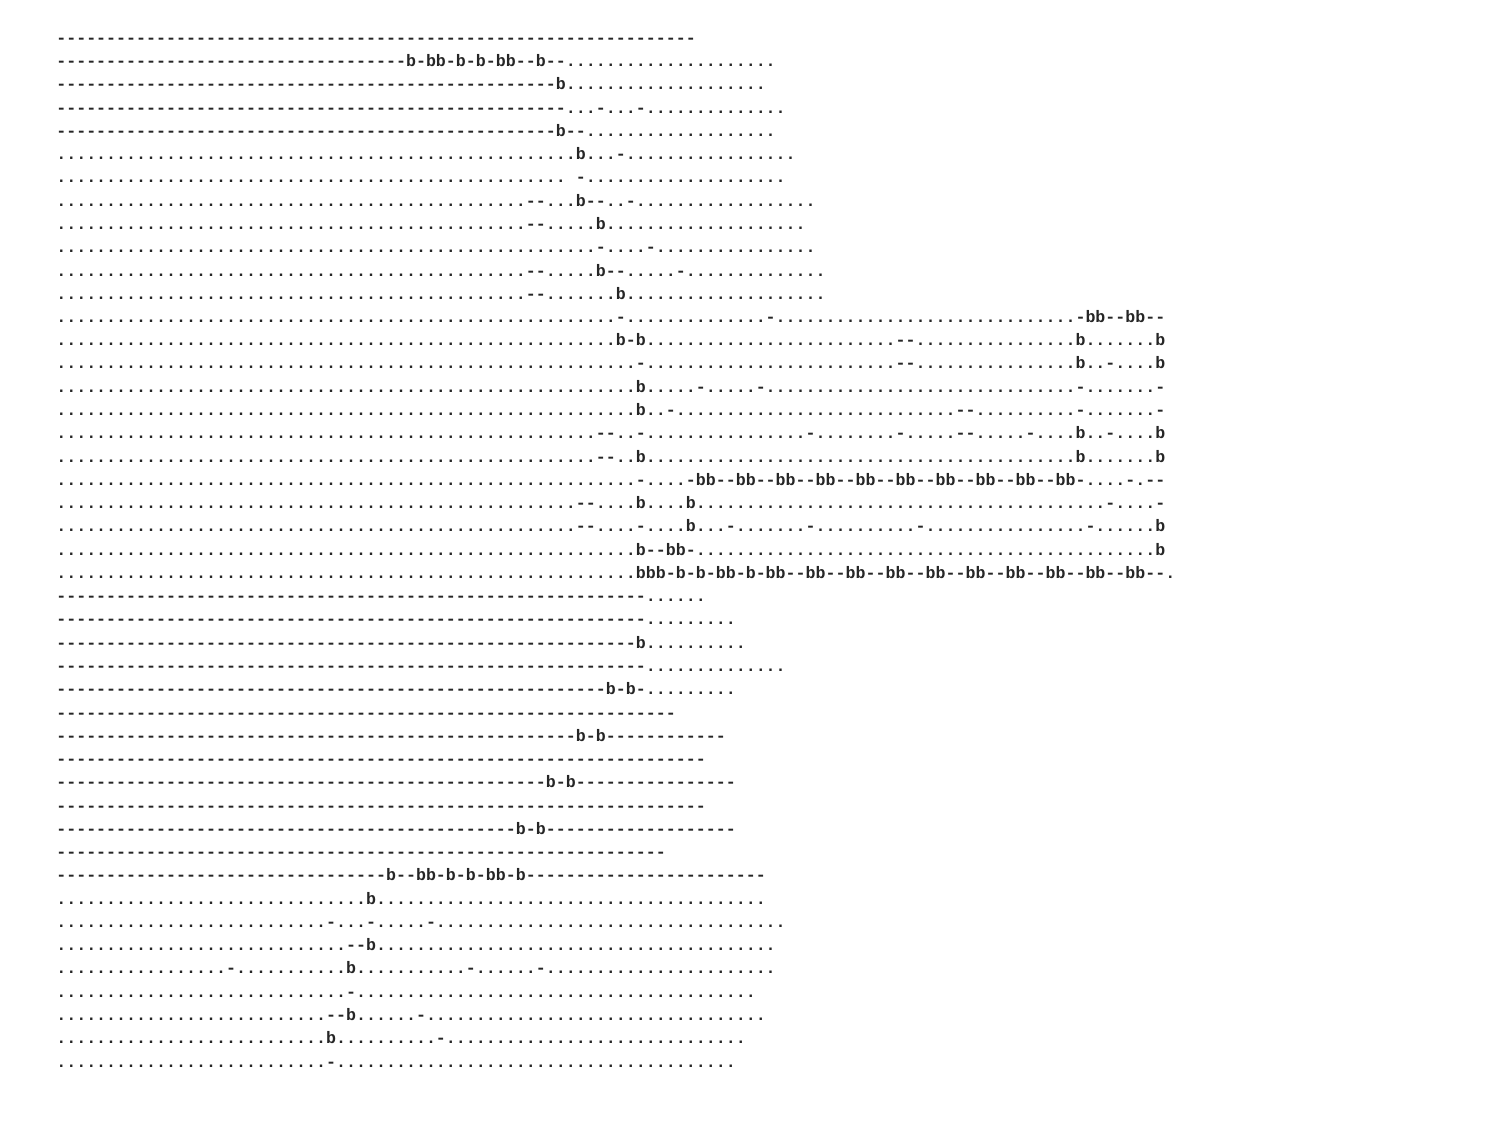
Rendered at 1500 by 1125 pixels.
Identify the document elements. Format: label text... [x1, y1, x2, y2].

list ---------------------------------------------------------------- -----------------------------------b-bb-b-b-bb--b--..................... --------------------------------------------------b.................... ---------------------------------------------------...-...-.............. --------------------------------------------------b--................... ....................................................b...-................. ................................................... -.................... ...............................................--...b--..-.................. ...............................................--.....b.................... ......................................................-....-................ ...............................................--.....b--.....-.............. ...............................................--.......b.................... ........................................................-..............-..............................-bb--bb-- ........................................................b-b.........................--................b.......b ..........................................................-.........................--................b..-....b ..........................................................b.....-.....-...............................-.......- ..........................................................b..-............................--..........-.......- ......................................................--..-................-........-.....--.....-....b..-....b ......................................................--..b...........................................b.......b ..........................................................-....-bb--bb--bb--bb--bb--bb--bb--bb--bb--bb-....-.-- ....................................................--....b....b.........................................-....- ....................................................--....-....b...-.......-..........-................-......b ..........................................................b--bb-..............................................b ..........................................................bbb-b-b-bb-b-bb--bb--bb--bb--bb--bb--bb--bb--bb--bb--. -----------------------------------------------------------...... -----------------------------------------------------------......... ----------------------------------------------------------b.......... -----------------------------------------------------------.............. -------------------------------------------------------b-b-......... -------------------------------------------------------------- ----------------------------------------------------b-b------------ ----------------------------------------------------------------- -------------------------------------------------b-b---------------- ----------------------------------------------------------------- ----------------------------------------------b-b------------------- ------------------------------------------------------------- ---------------------------------b--bb-b-b-bb-b------------------------ ...............................b....................................... ...........................-...-.....-................................... .............................--b........................................ .................-...........b...........-......-....................... .............................-........................................ ...........................--b......-.................................. ...........................b..........-.............................. ...........................-........................................ [41, 19, 1459, 1024]
